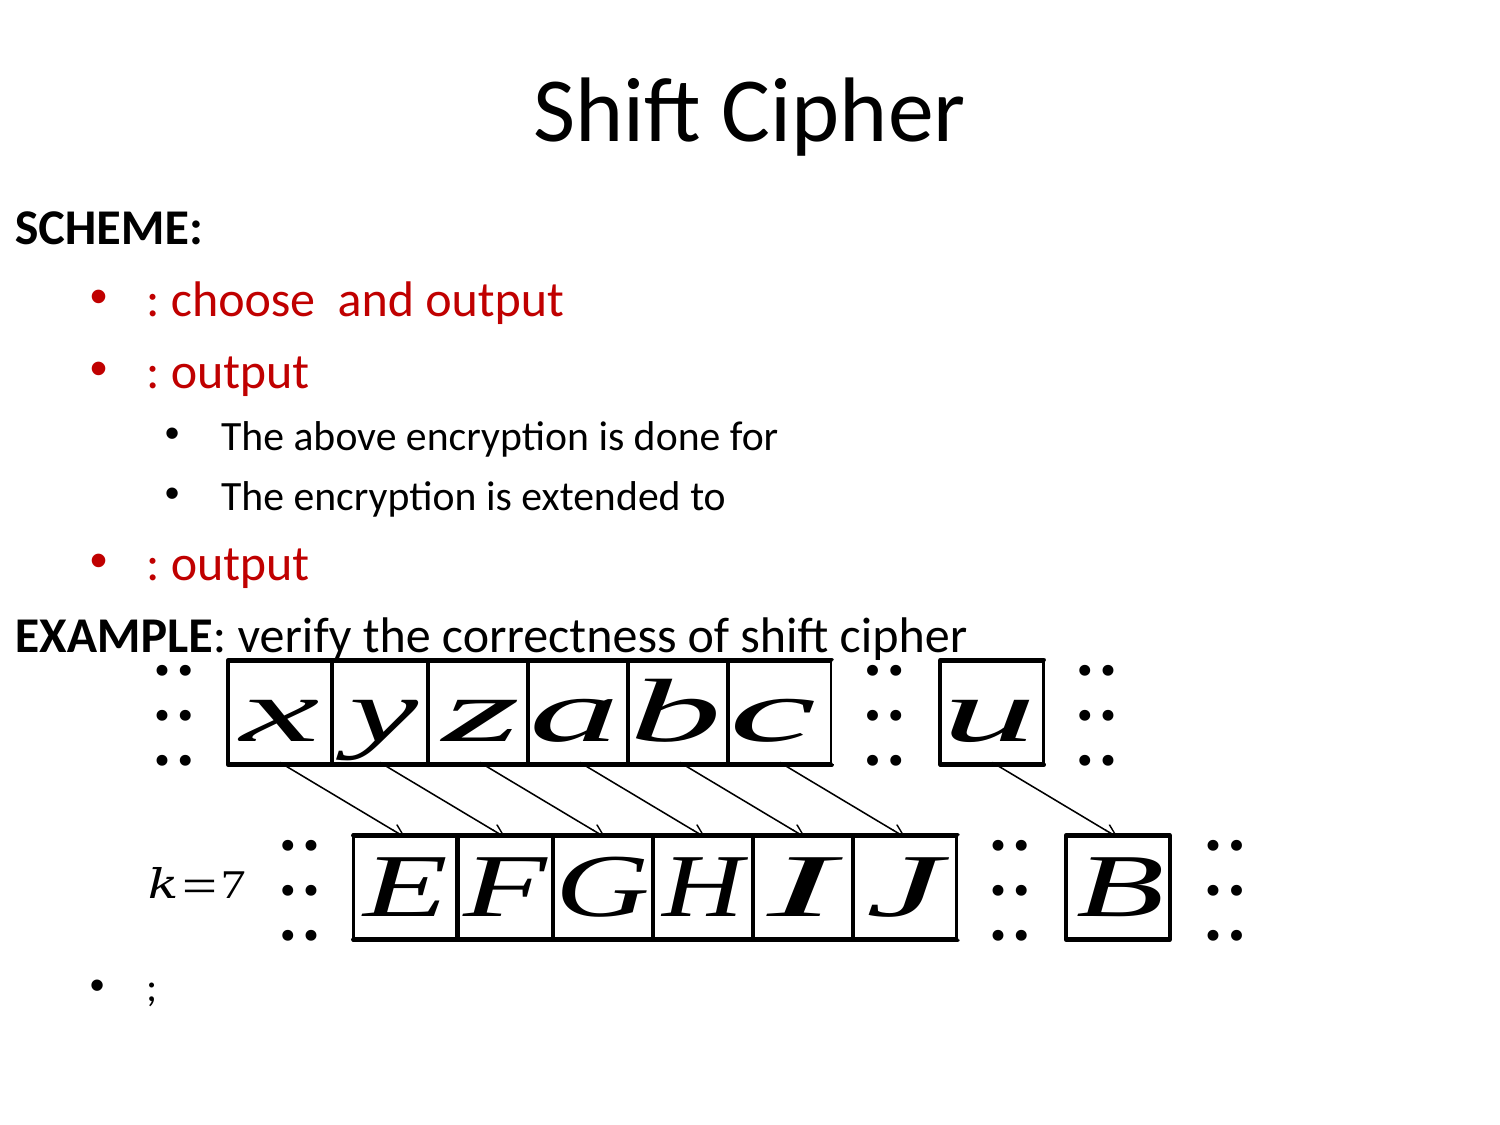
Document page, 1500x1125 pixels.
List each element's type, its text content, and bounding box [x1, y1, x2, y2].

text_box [379, 762, 477, 838]
text_box ∙∙∙∙∙∙ [122, 660, 226, 764]
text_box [279, 762, 377, 838]
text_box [779, 762, 906, 838]
text_box ∙∙∙∙∙∙ [1045, 660, 1149, 764]
text_box ∙∙∙∙∙∙ [247, 835, 352, 940]
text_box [479, 762, 577, 838]
text_box ∙∙∙∙∙∙ [1173, 835, 1277, 940]
text_box ∙∙∙∙∙∙ [958, 835, 1062, 940]
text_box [579, 762, 677, 838]
title Shift Cipher [0, 0, 1500, 188]
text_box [679, 762, 777, 838]
text_box ∙∙∙∙∙∙ [832, 660, 936, 764]
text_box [992, 762, 1119, 838]
